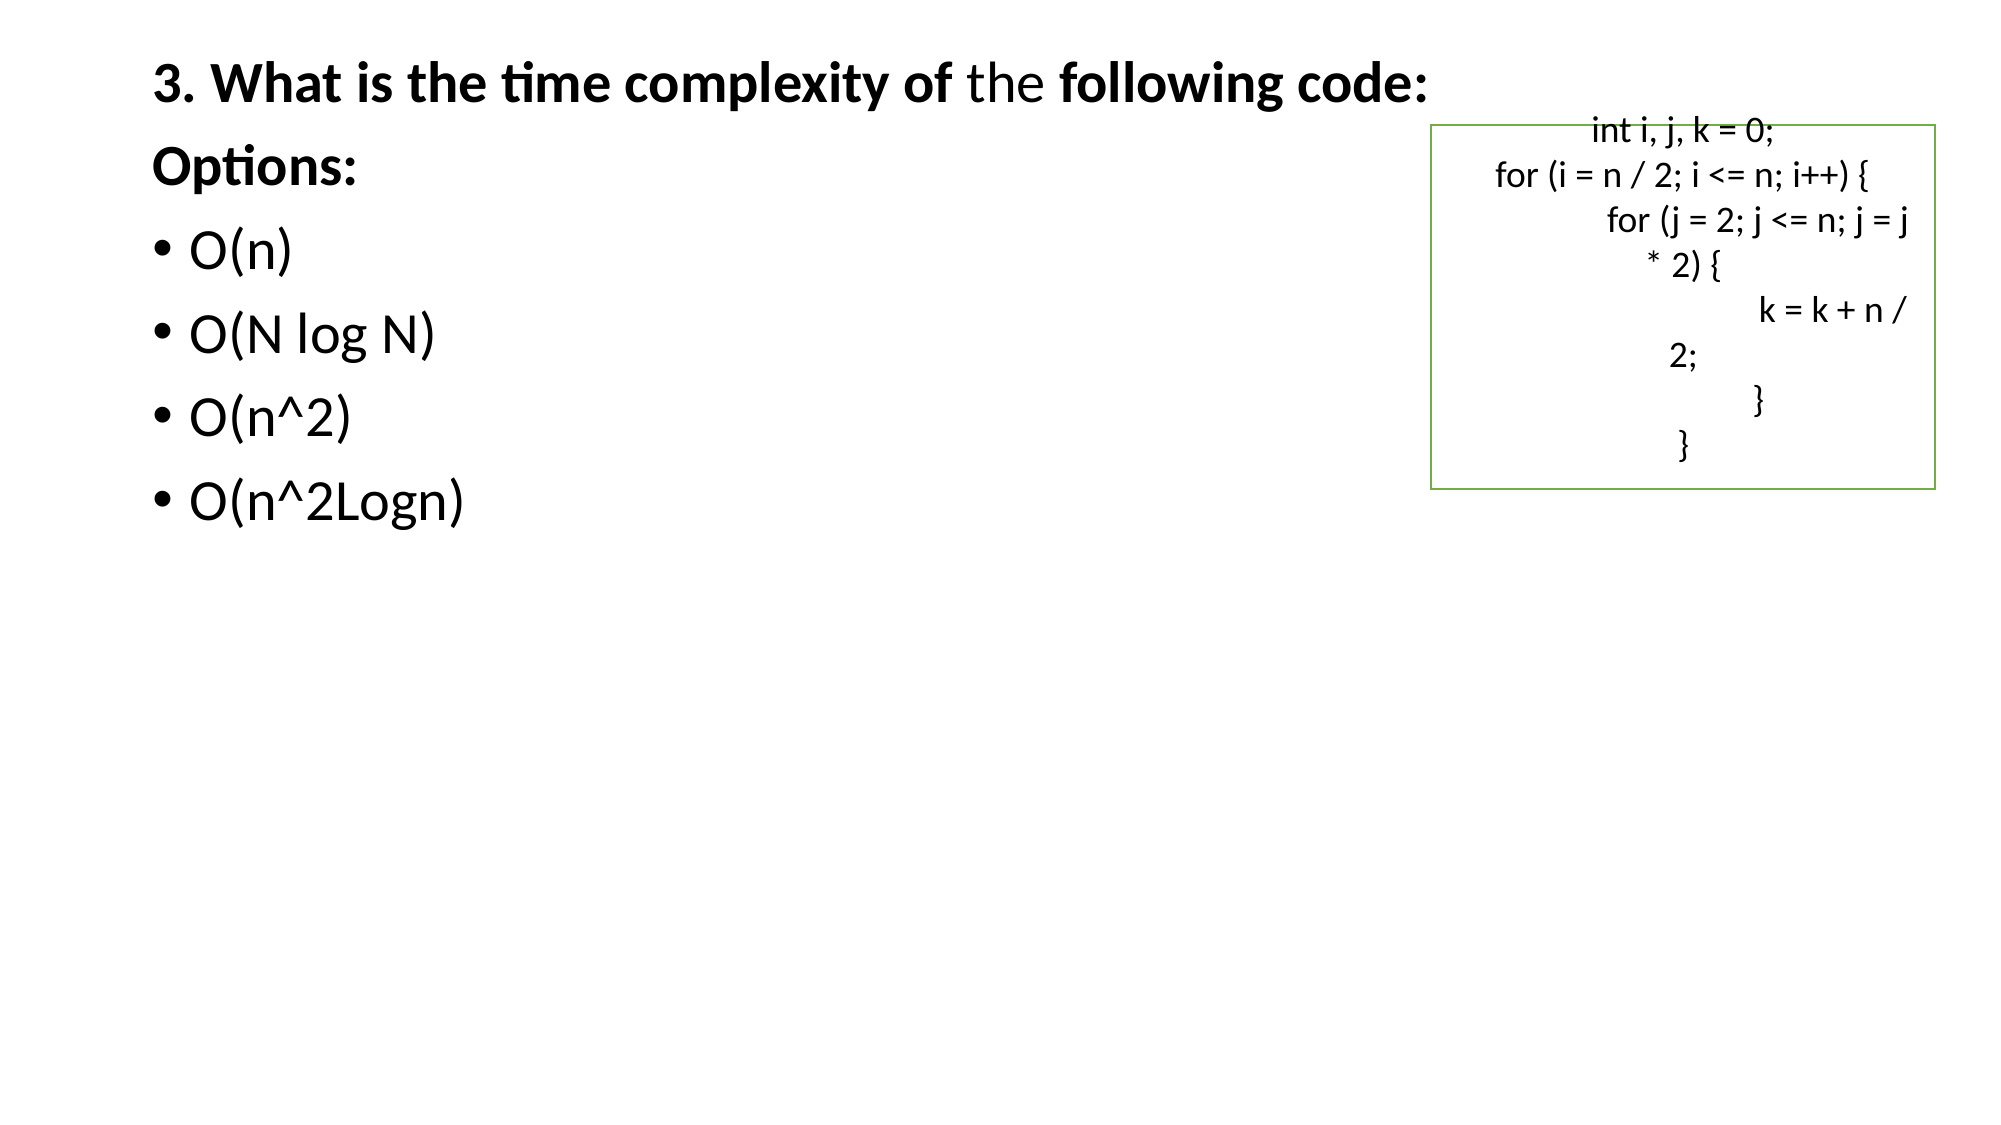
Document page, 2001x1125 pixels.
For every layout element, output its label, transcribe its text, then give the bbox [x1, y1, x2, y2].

list 3. What is the time complexity of the following code: Options: O(n) O(N log N) O(n^2) O(n^2Logn) [137, 44, 1863, 1055]
text_box int i, j, k = 0; for (i = n / 2; i <= n; i++) { for (j = 2; j <= n; j = j * 2) { k = k + n / 2; } } [1430, 124, 1936, 490]
